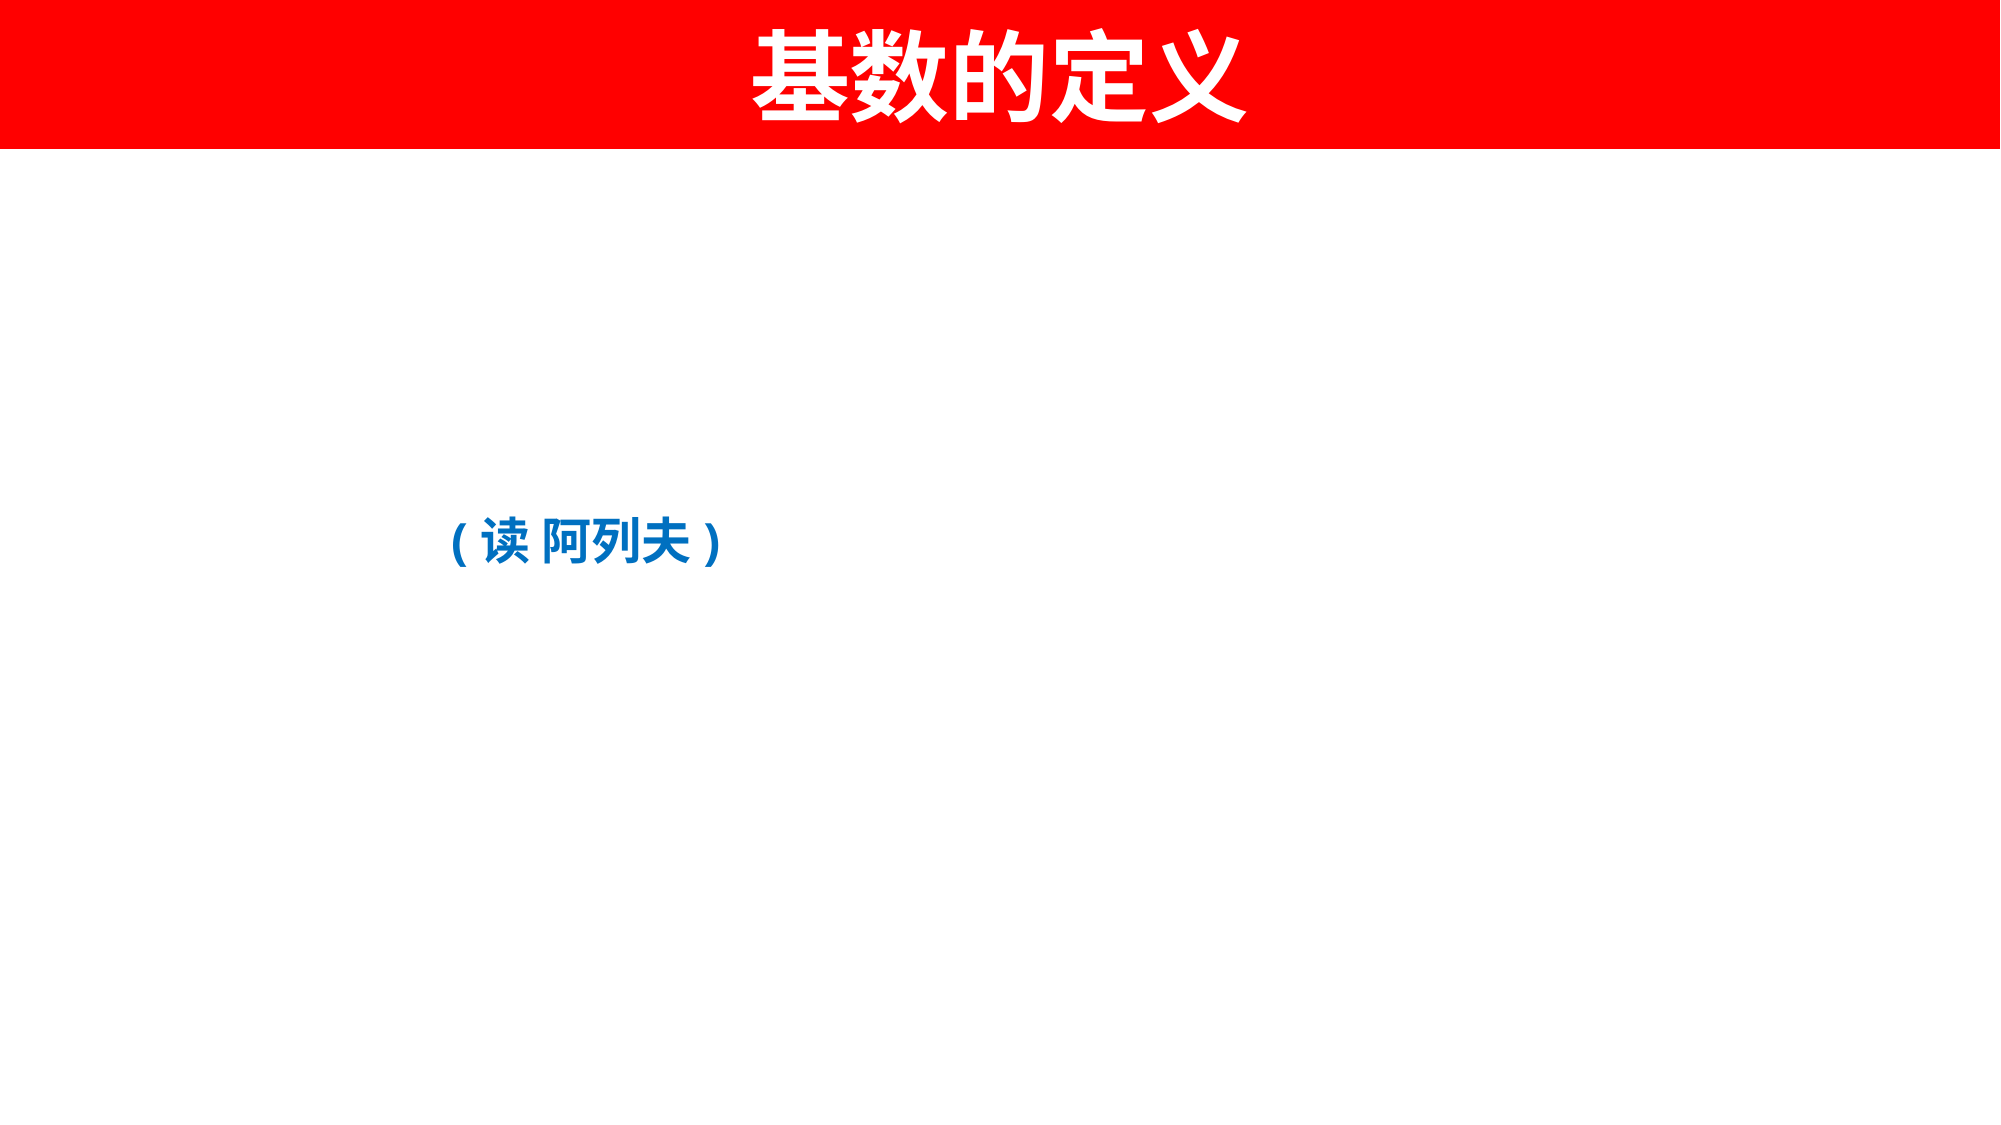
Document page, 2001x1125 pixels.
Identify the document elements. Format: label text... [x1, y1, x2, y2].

title 基数的定义 [0, 0, 2000, 150]
